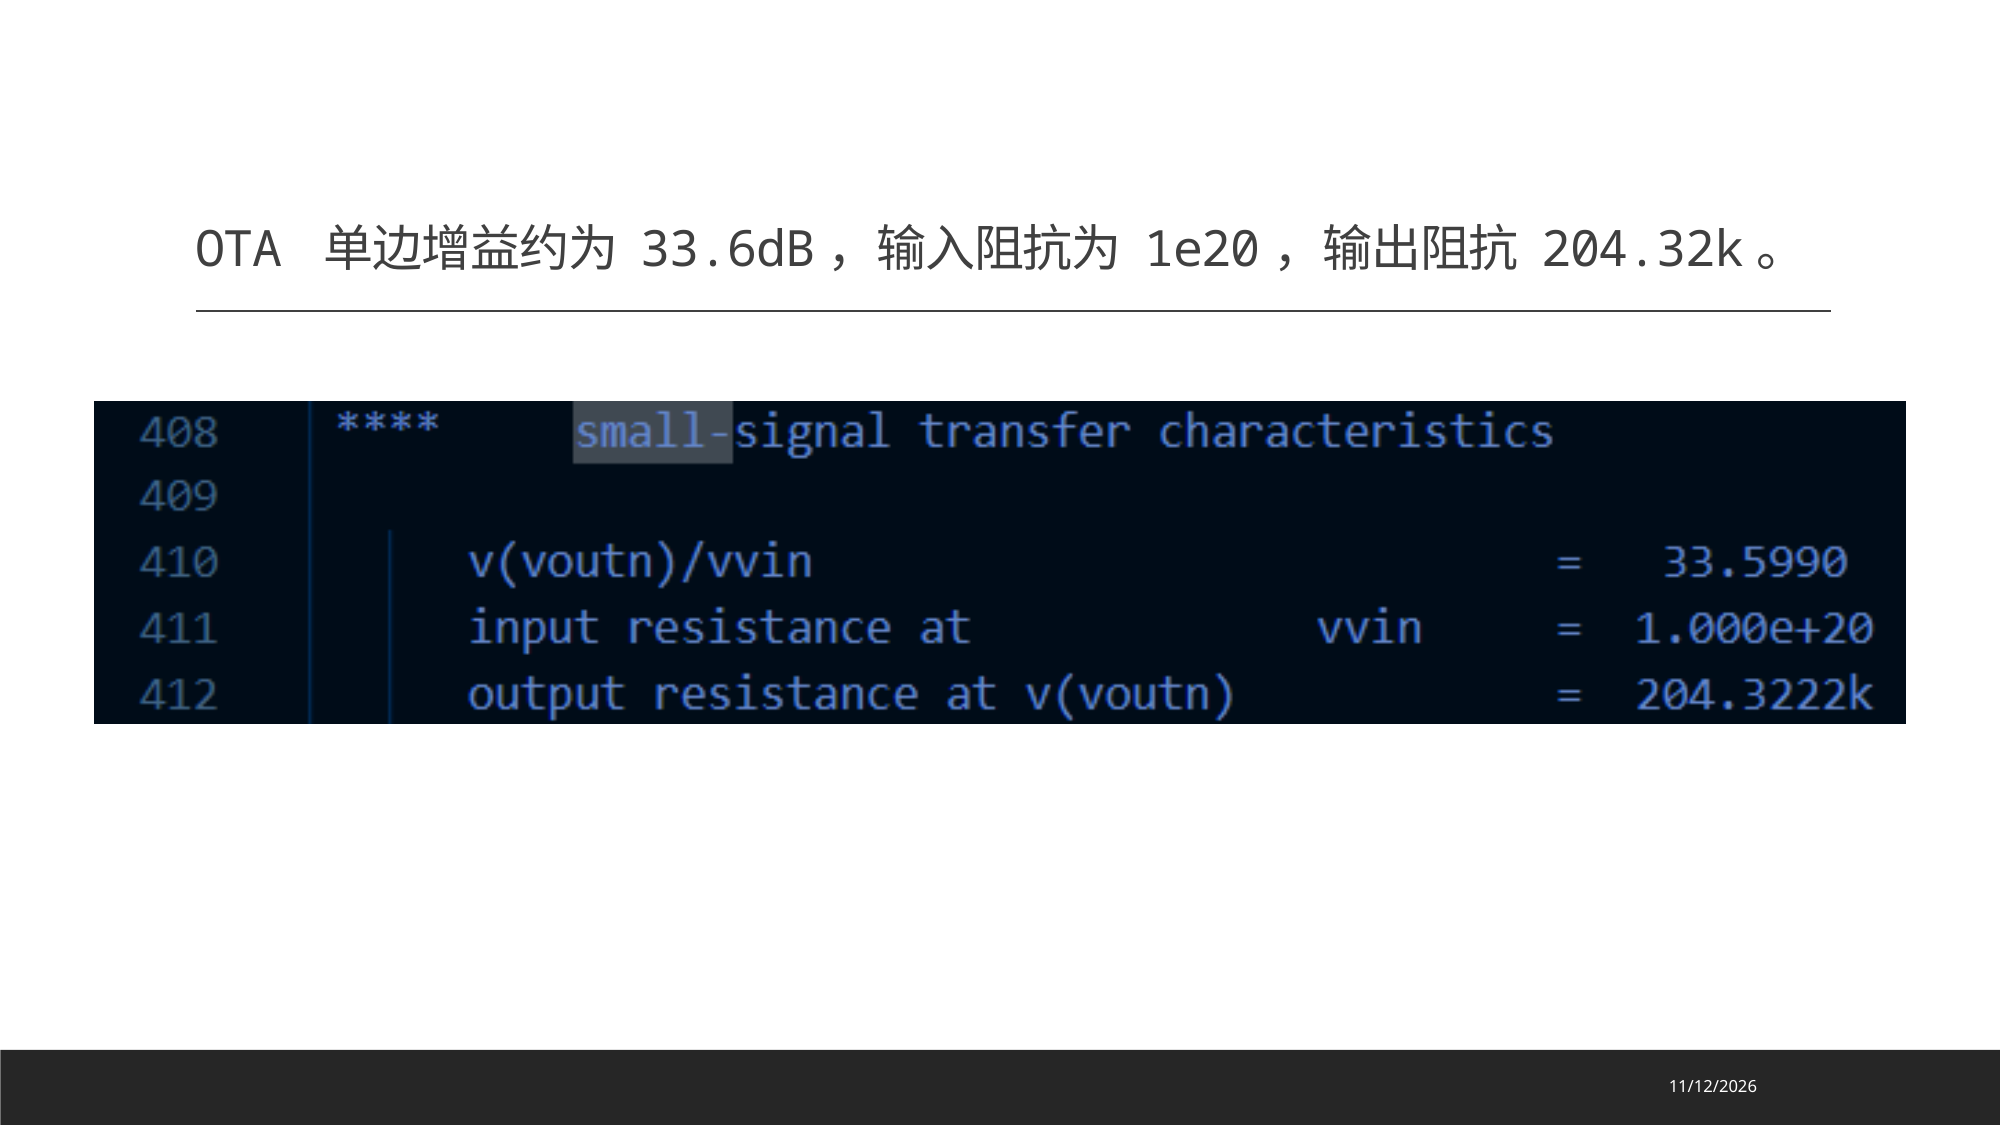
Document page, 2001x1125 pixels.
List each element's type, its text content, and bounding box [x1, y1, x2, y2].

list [93, 400, 1907, 725]
title OTA 单边增益约为 33.6dB，输入阻抗为 1e20，输出阻抗 204.32k。 [180, 47, 1830, 285]
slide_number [1348, 1057, 1773, 1118]
